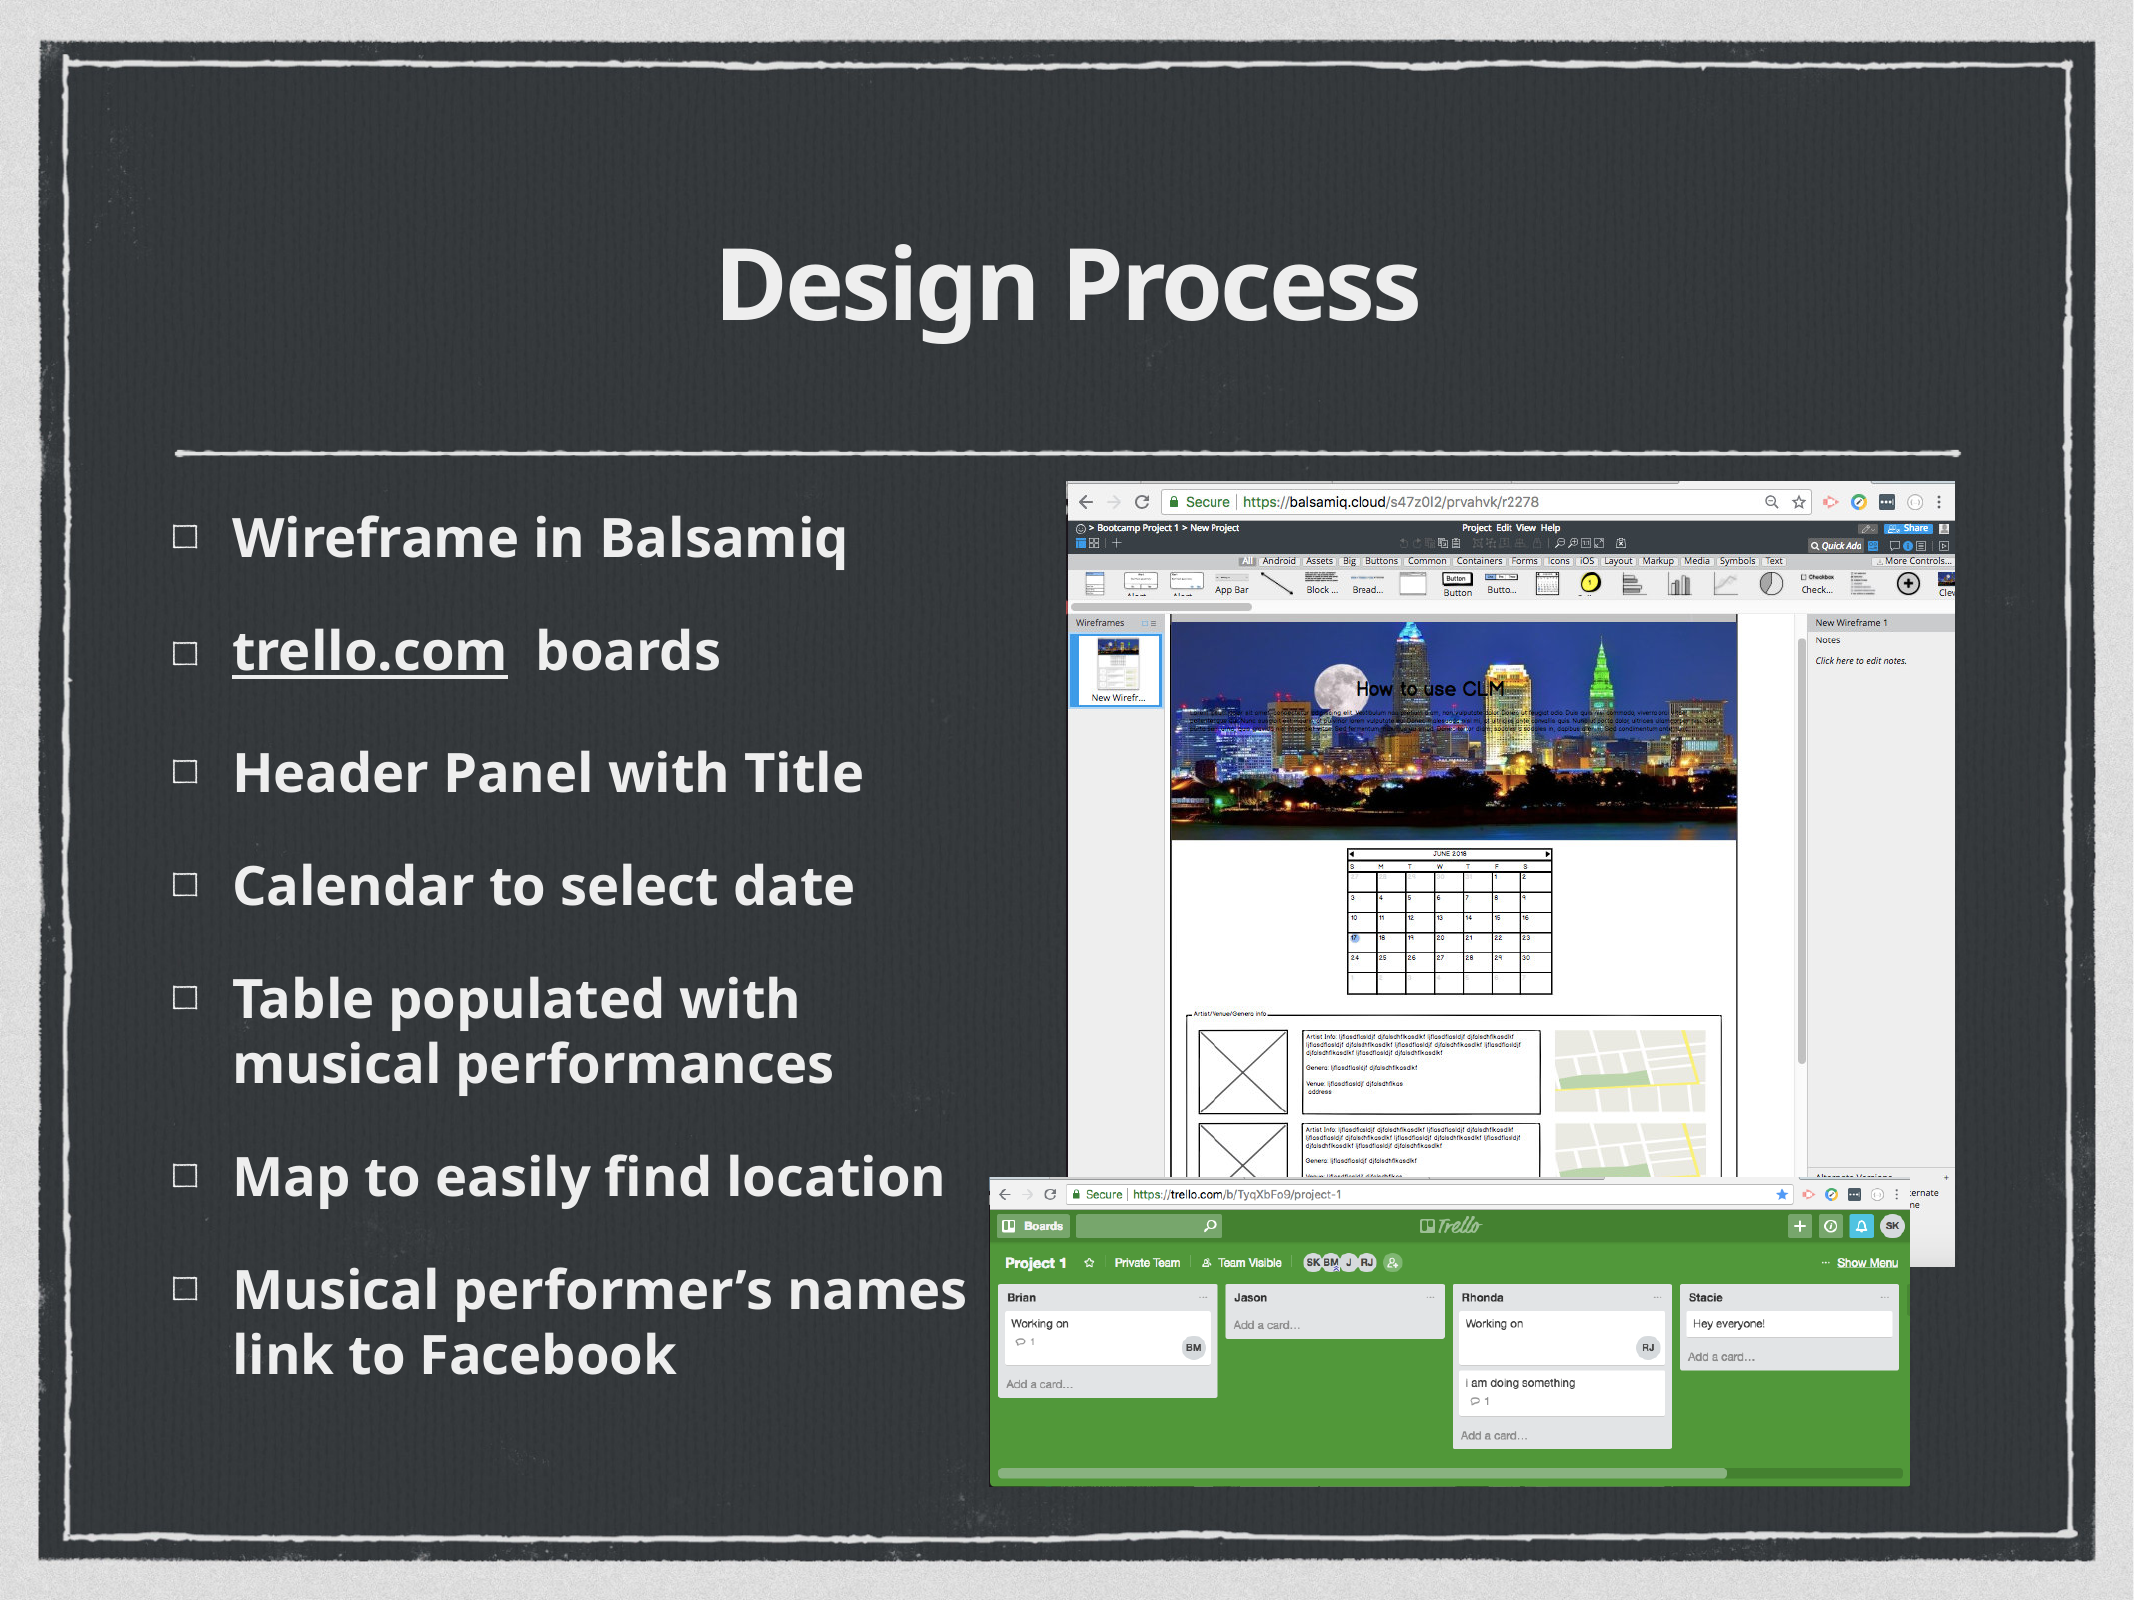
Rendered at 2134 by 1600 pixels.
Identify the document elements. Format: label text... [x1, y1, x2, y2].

title Design Process [209, 133, 1928, 428]
list Wireframe in Balsamiq trello.com boards Header Panel with Title Calendar to select date Table populated with musical performances Map to easily find location Musical performer’s names link to Facebook [164, 481, 1032, 1408]
picture [0, 0, 2134, 1600]
